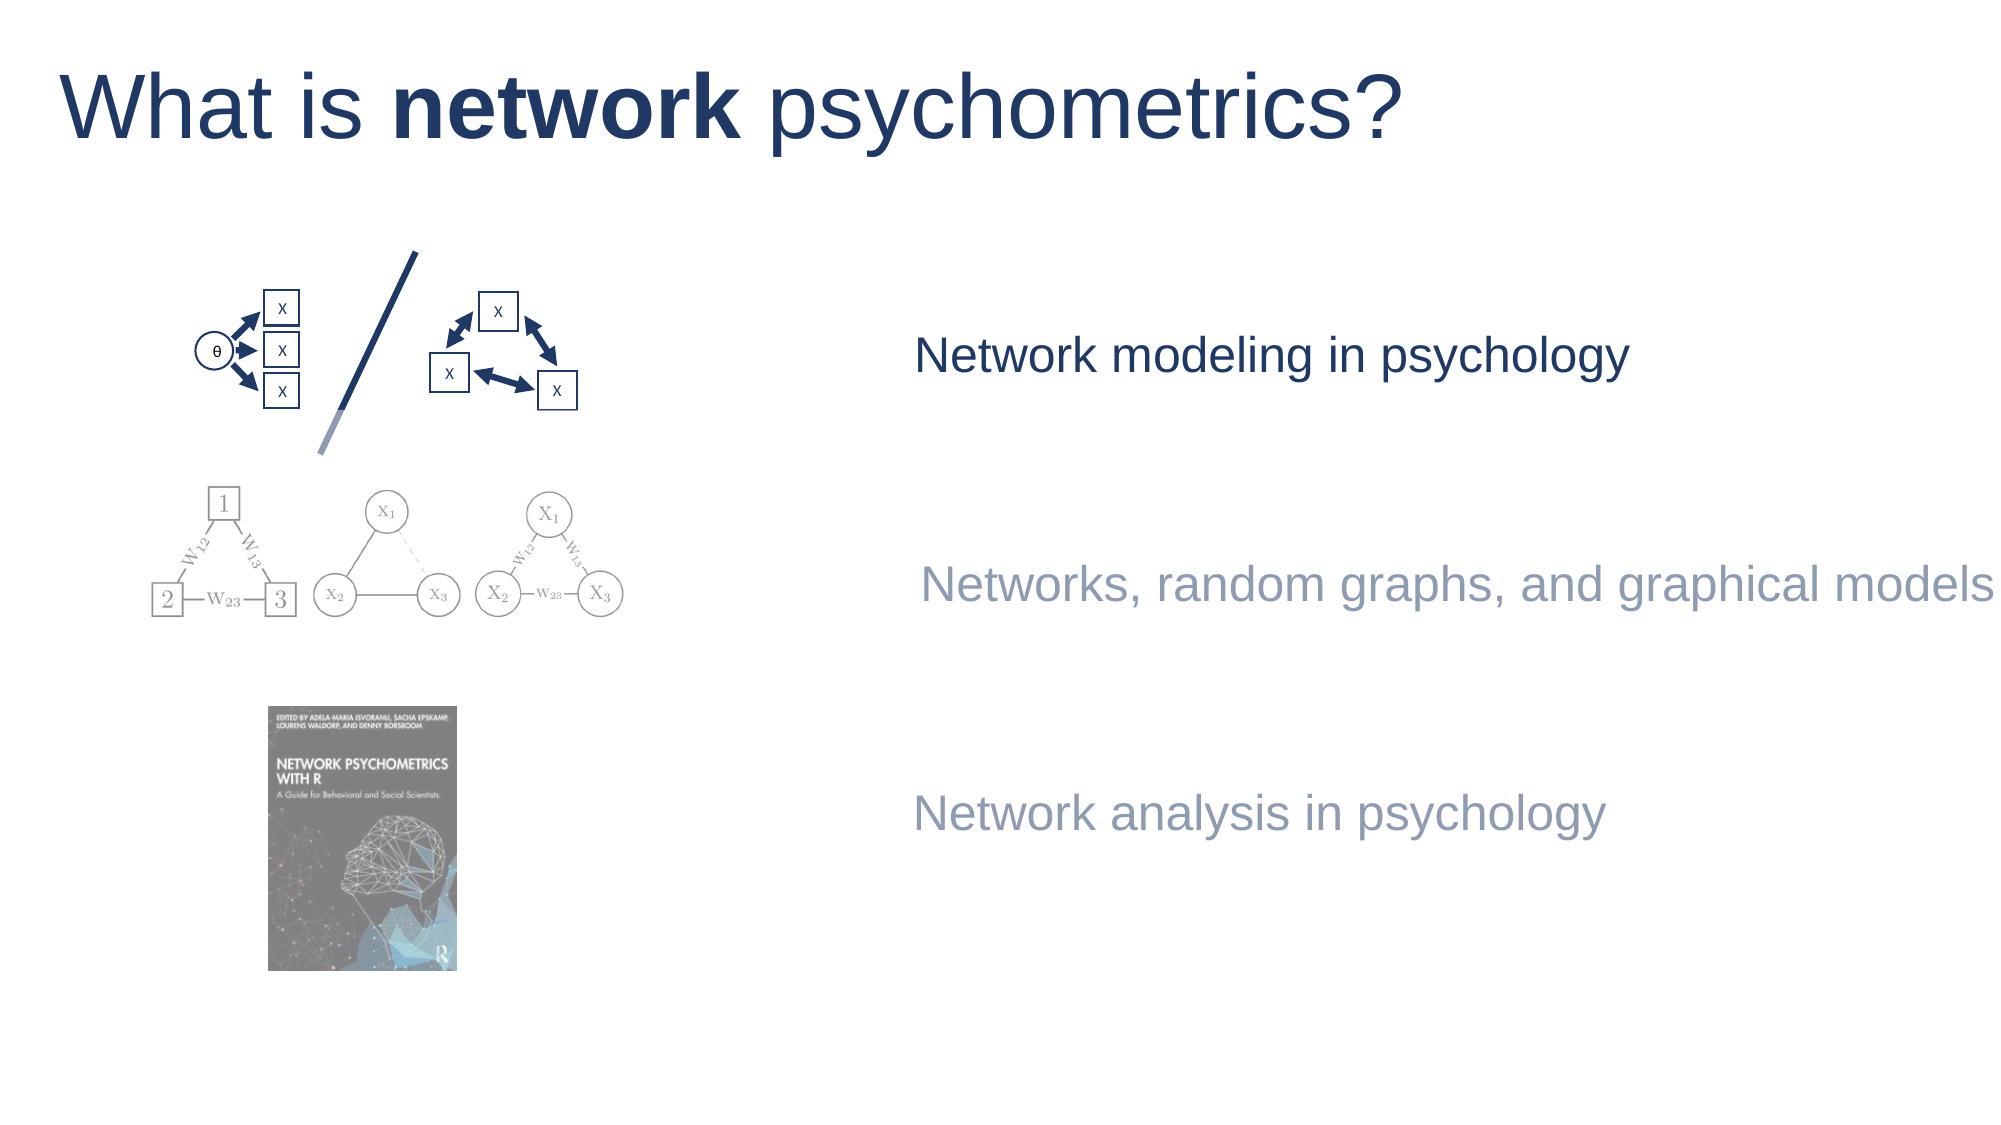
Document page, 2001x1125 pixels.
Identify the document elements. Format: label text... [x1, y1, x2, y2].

text_box Network modeling in psychology [899, 315, 1646, 390]
title What is network psychometrics? [44, 0, 2000, 218]
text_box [430, 291, 577, 410]
text_box [0, 408, 2000, 1125]
picture [150, 476, 625, 625]
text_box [195, 290, 299, 409]
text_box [319, 251, 416, 455]
picture [268, 706, 457, 971]
